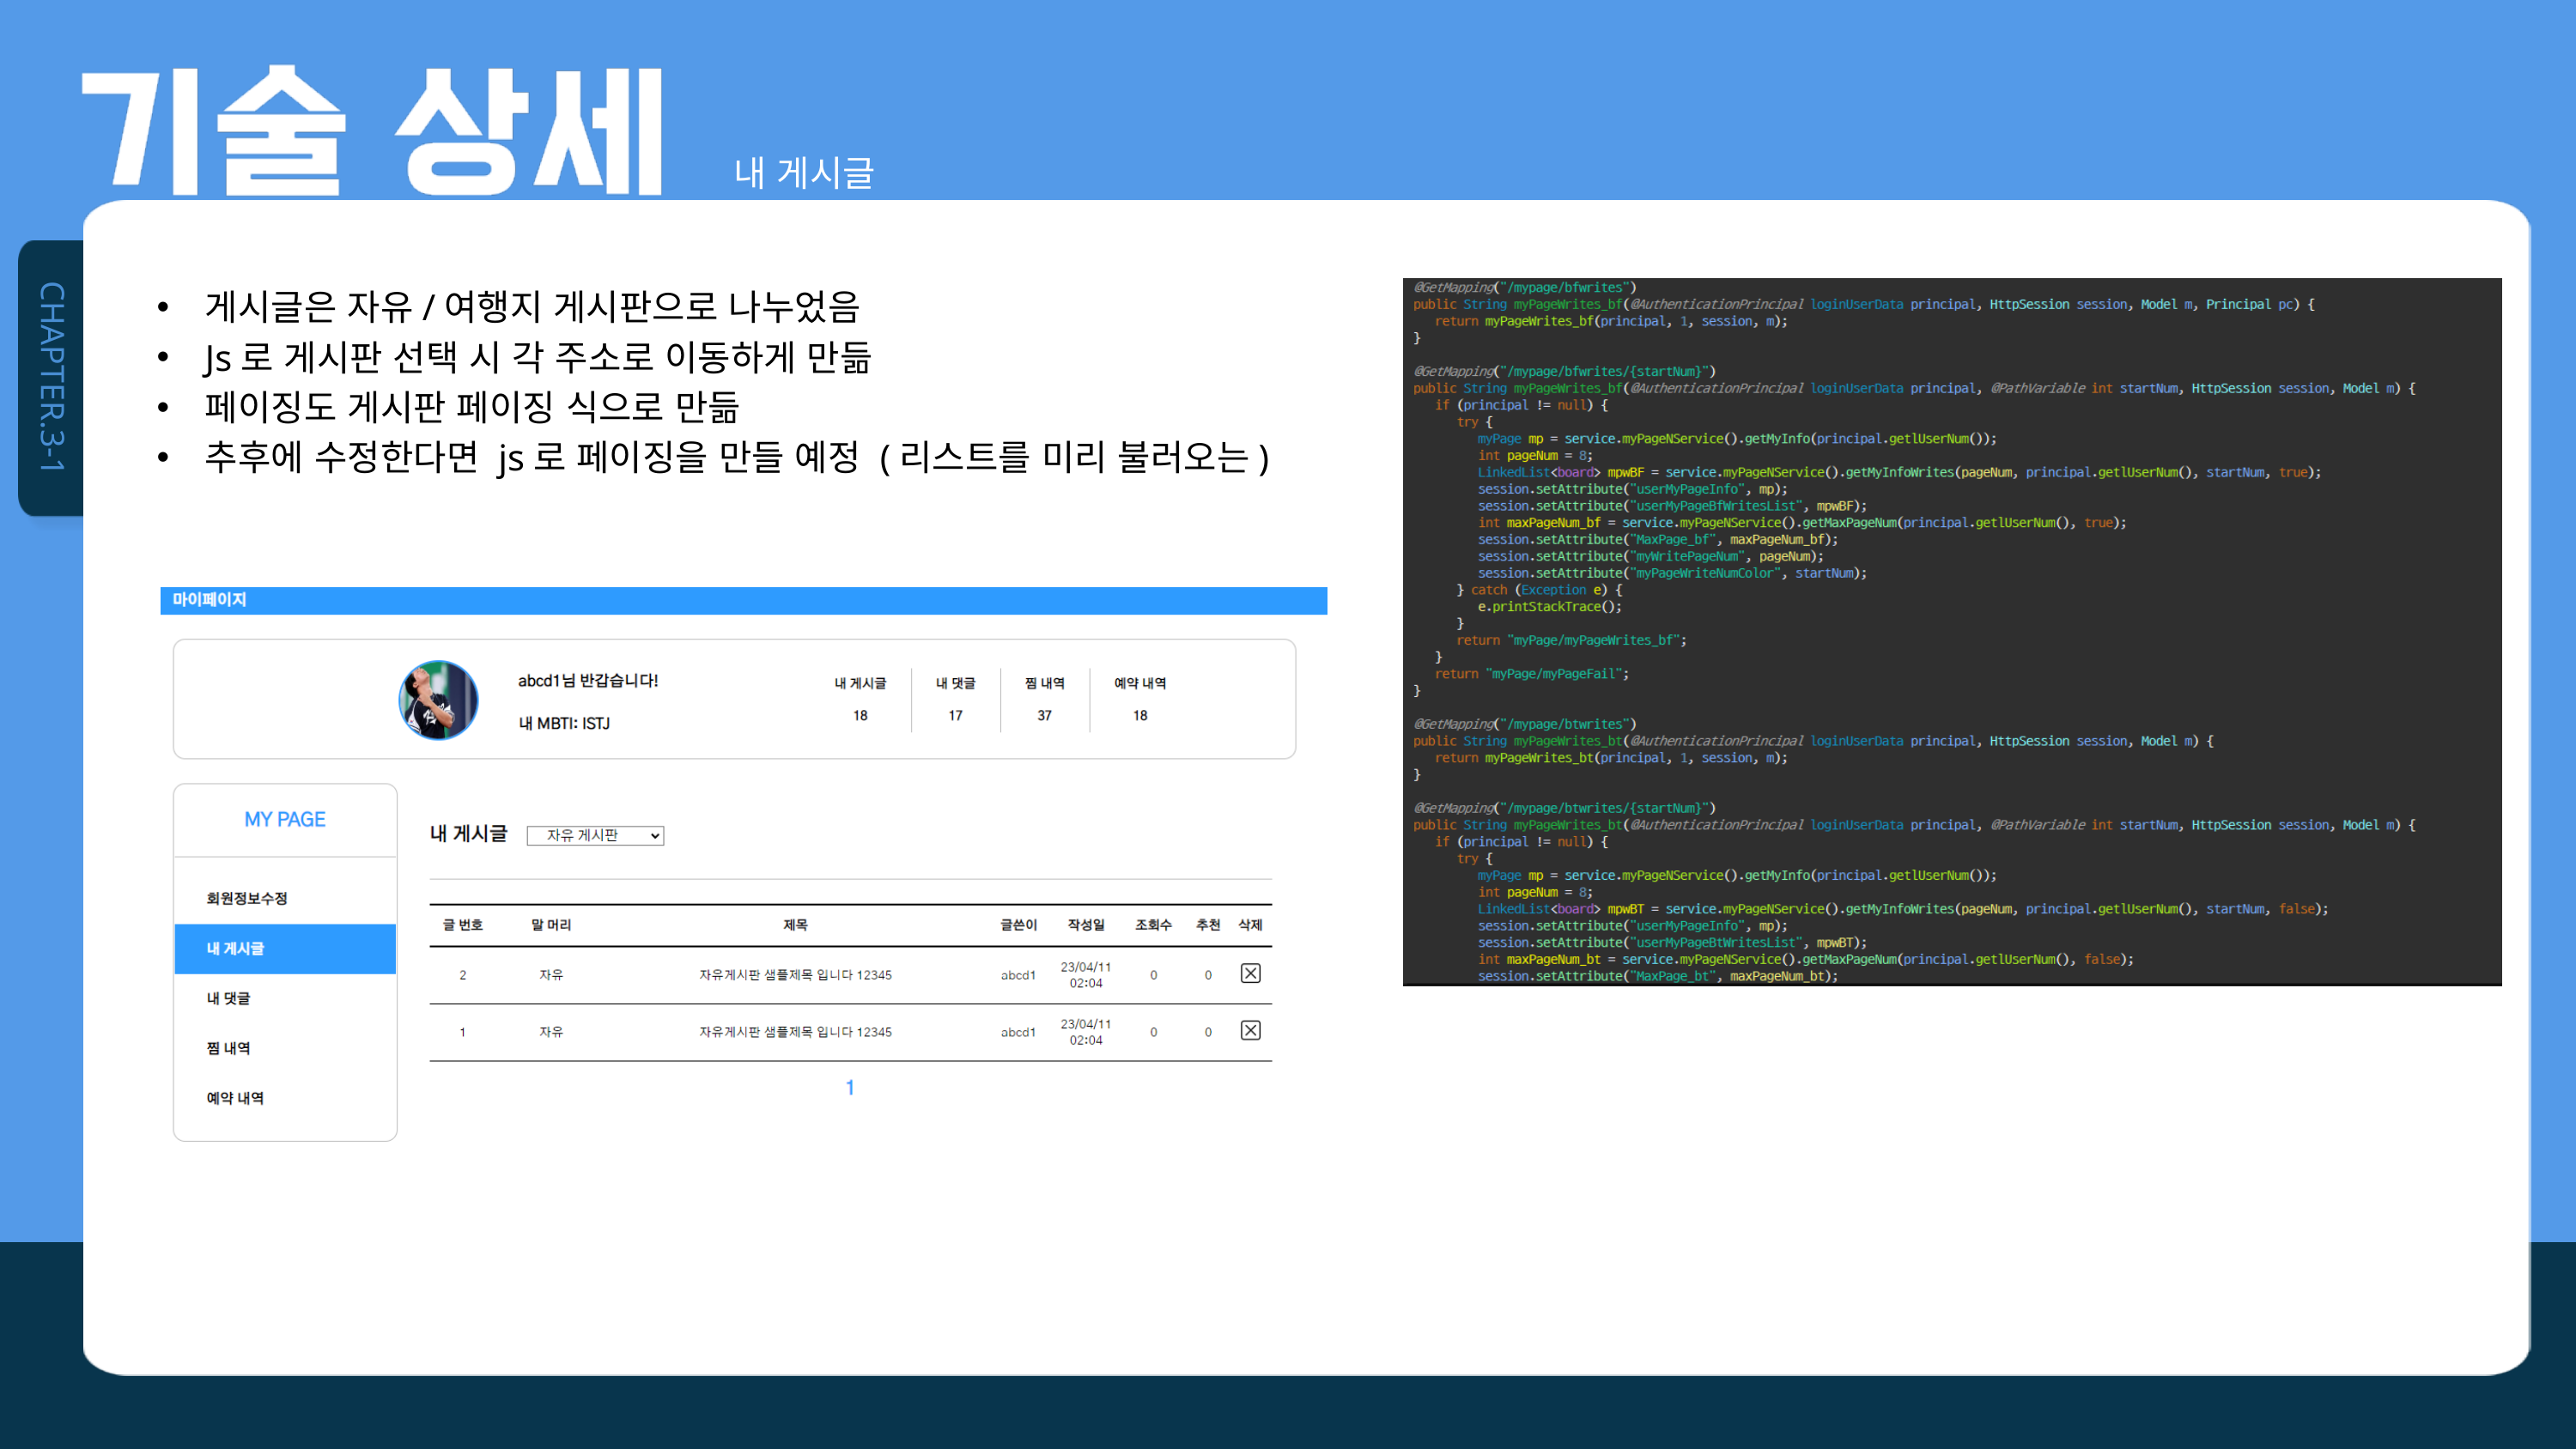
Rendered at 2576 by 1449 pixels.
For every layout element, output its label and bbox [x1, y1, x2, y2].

text_box [0, 1242, 2576, 1449]
text_box [17, 240, 78, 518]
picture [1403, 278, 2502, 987]
text_box [83, 113, 2531, 1376]
picture [0, 18, 726, 668]
picture [161, 587, 1327, 1164]
